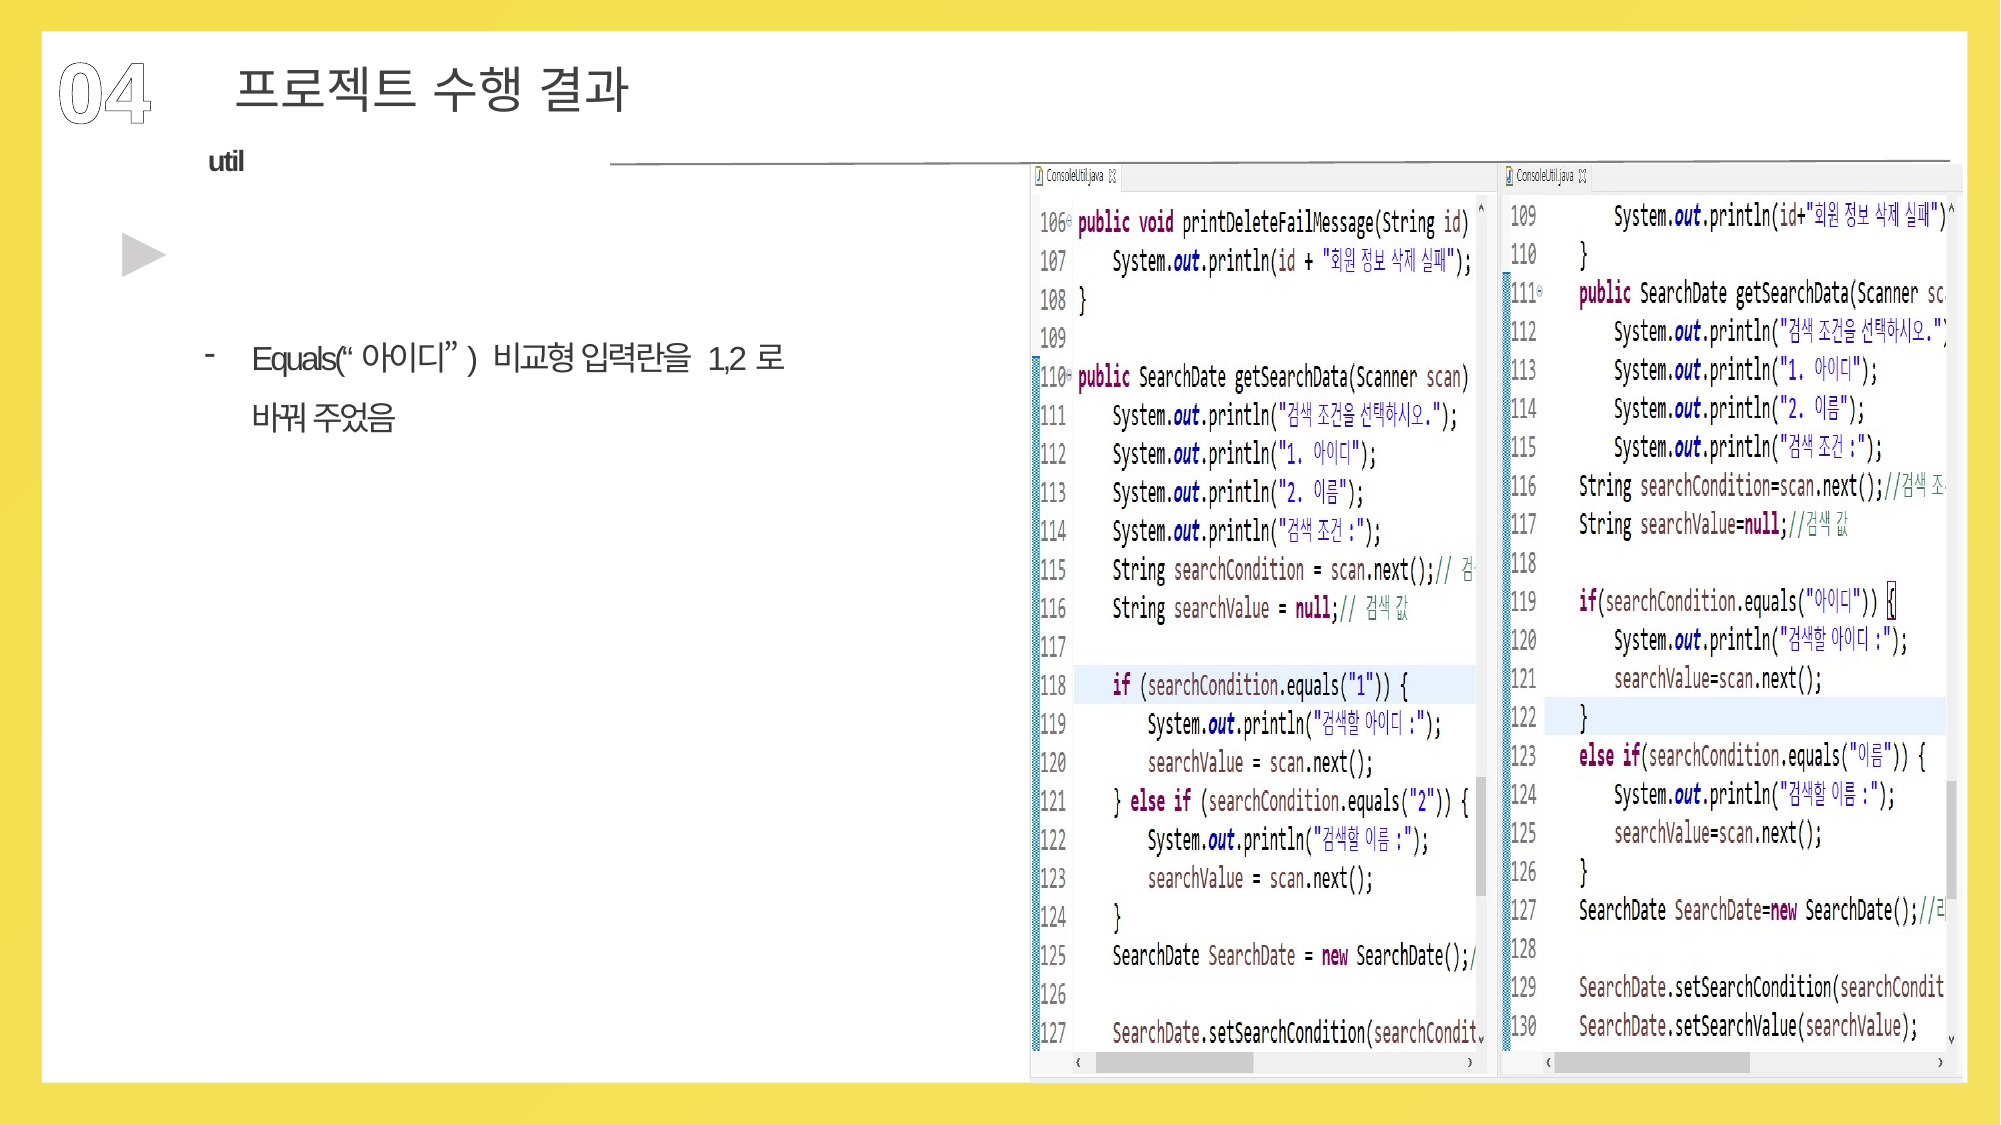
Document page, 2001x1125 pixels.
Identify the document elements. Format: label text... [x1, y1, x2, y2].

text_box Equals(“아이디”) 비교형 입력란을 1,2로 바꿔 주었음 [189, 309, 823, 445]
text_box ▶ [108, 204, 191, 290]
text_box util [193, 134, 652, 185]
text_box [610, 160, 1951, 165]
text_box 프로젝트 수행 결과 [220, 51, 647, 127]
text_box 04 [41, 32, 233, 148]
text_box [41, 30, 1968, 1084]
picture [1029, 164, 1963, 1083]
